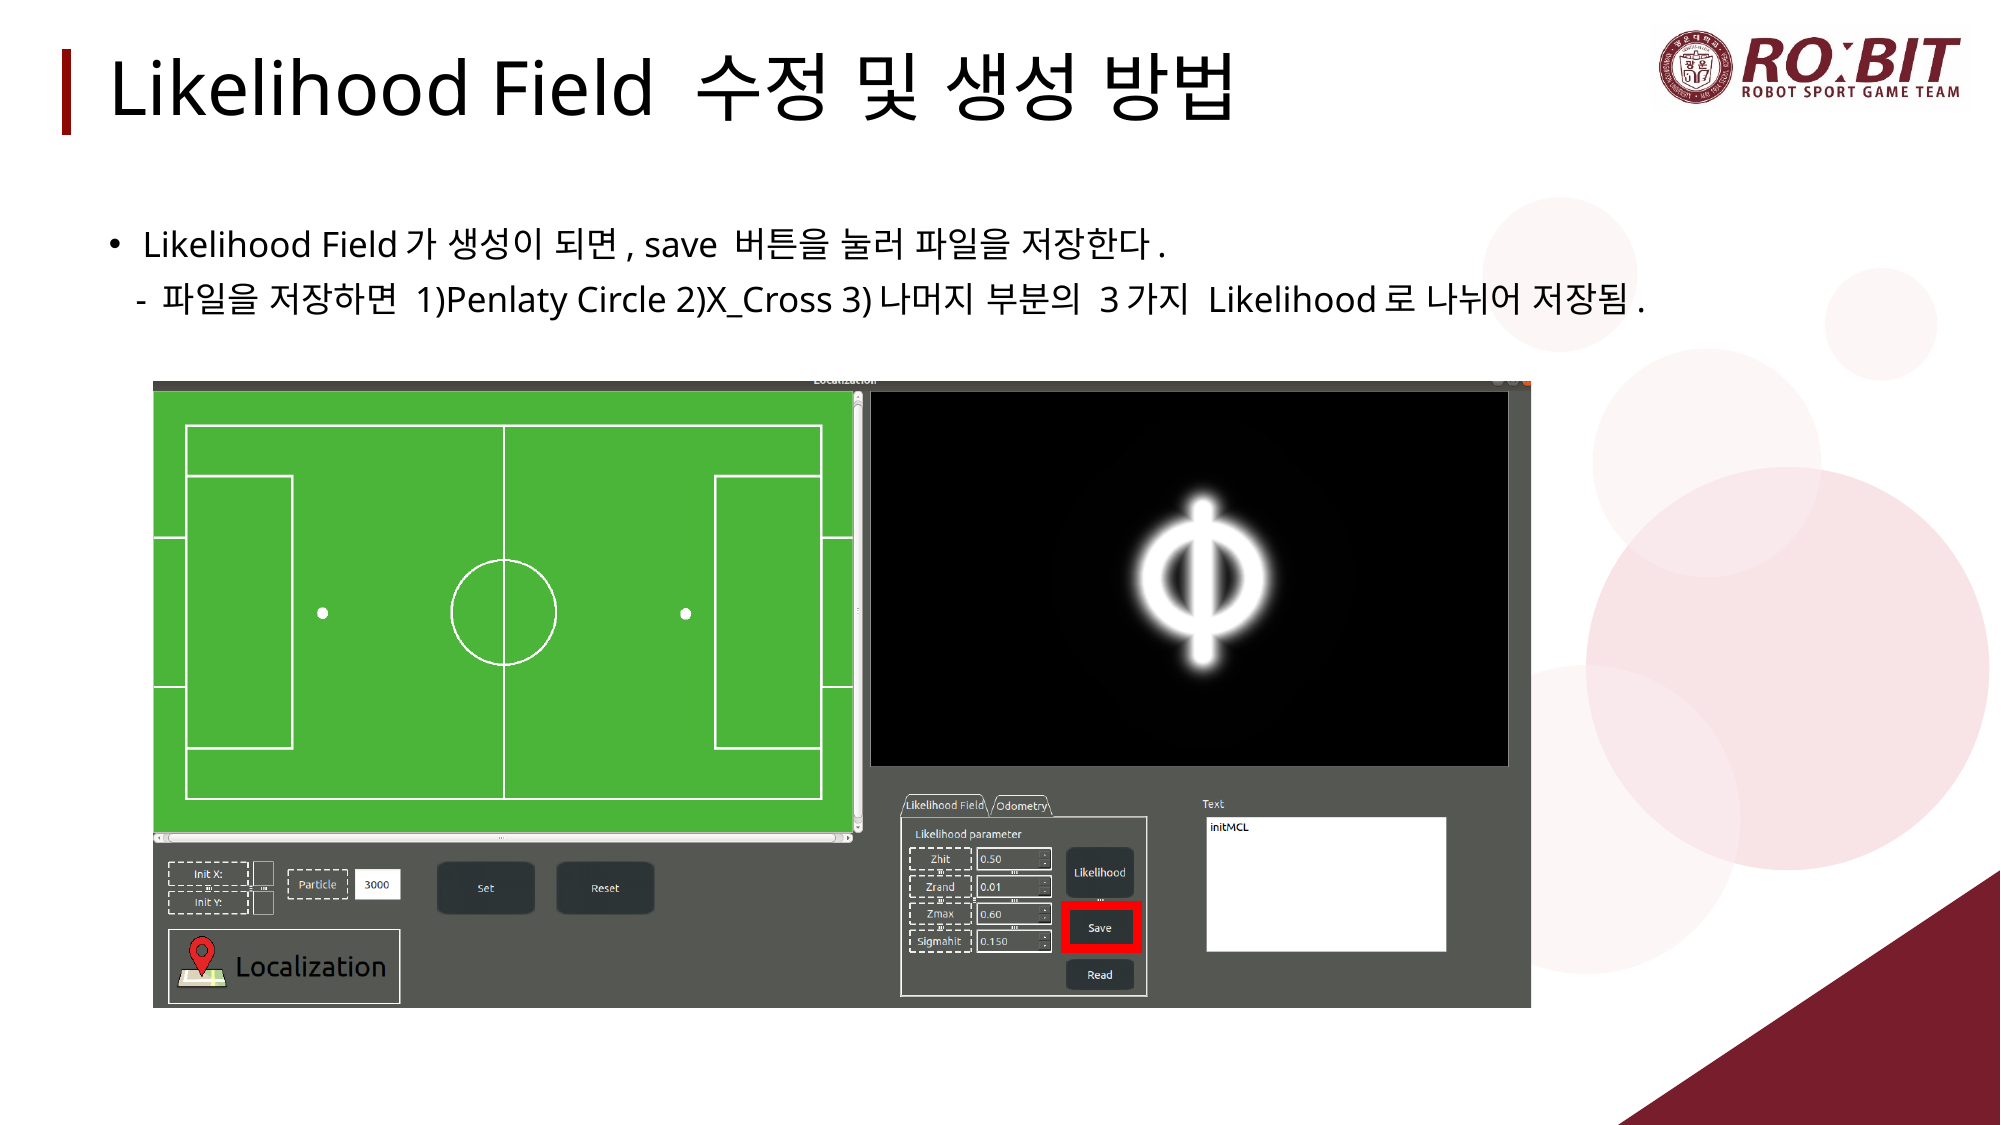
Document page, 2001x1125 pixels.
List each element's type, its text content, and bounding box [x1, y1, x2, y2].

picture [892, 422, 1451, 746]
title Likelihood Field 수정 및 생성 방법 [93, 36, 1632, 146]
list Likelihood Field가 생성이 되면, save 버튼을 눌러 파일을 저장한다. - 파일을 저장하면 1)Penlaty Circle 2)X_Cross 3)나머지 부분의 3가지 Likelihood로 나뉘어 저장됨. [93, 219, 1889, 329]
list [153, 381, 1532, 1008]
picture [1650, 23, 1971, 111]
